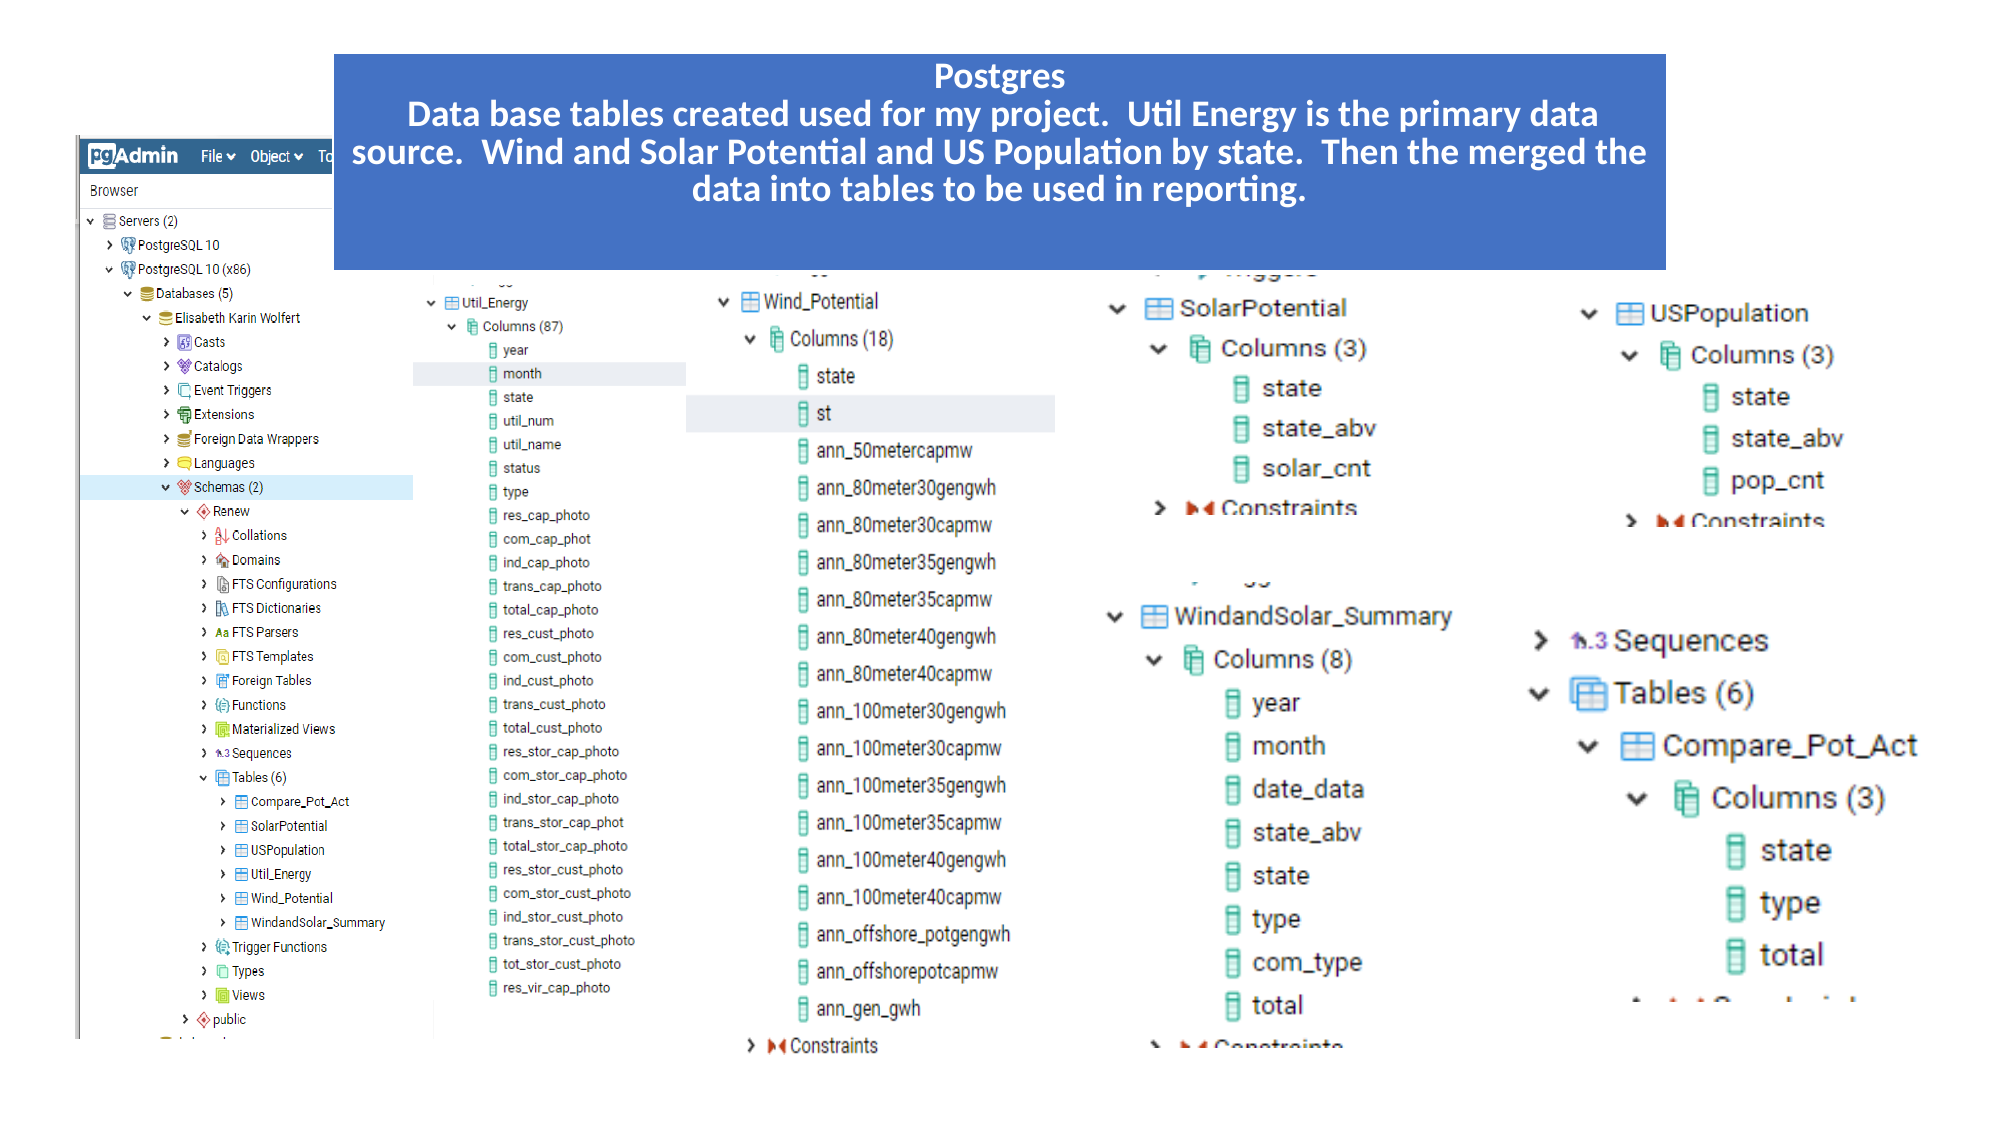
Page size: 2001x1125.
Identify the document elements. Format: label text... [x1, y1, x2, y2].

picture [1550, 286, 1897, 528]
picture [1077, 582, 1979, 1048]
picture [74, 135, 1476, 1055]
table_header Postgres Data base tables created used for my project. Util Energy is the primary data source. Wind and Solar Potential and US Population by state. Then the merged the data into tables to be used in reporting. [334, 54, 1666, 270]
